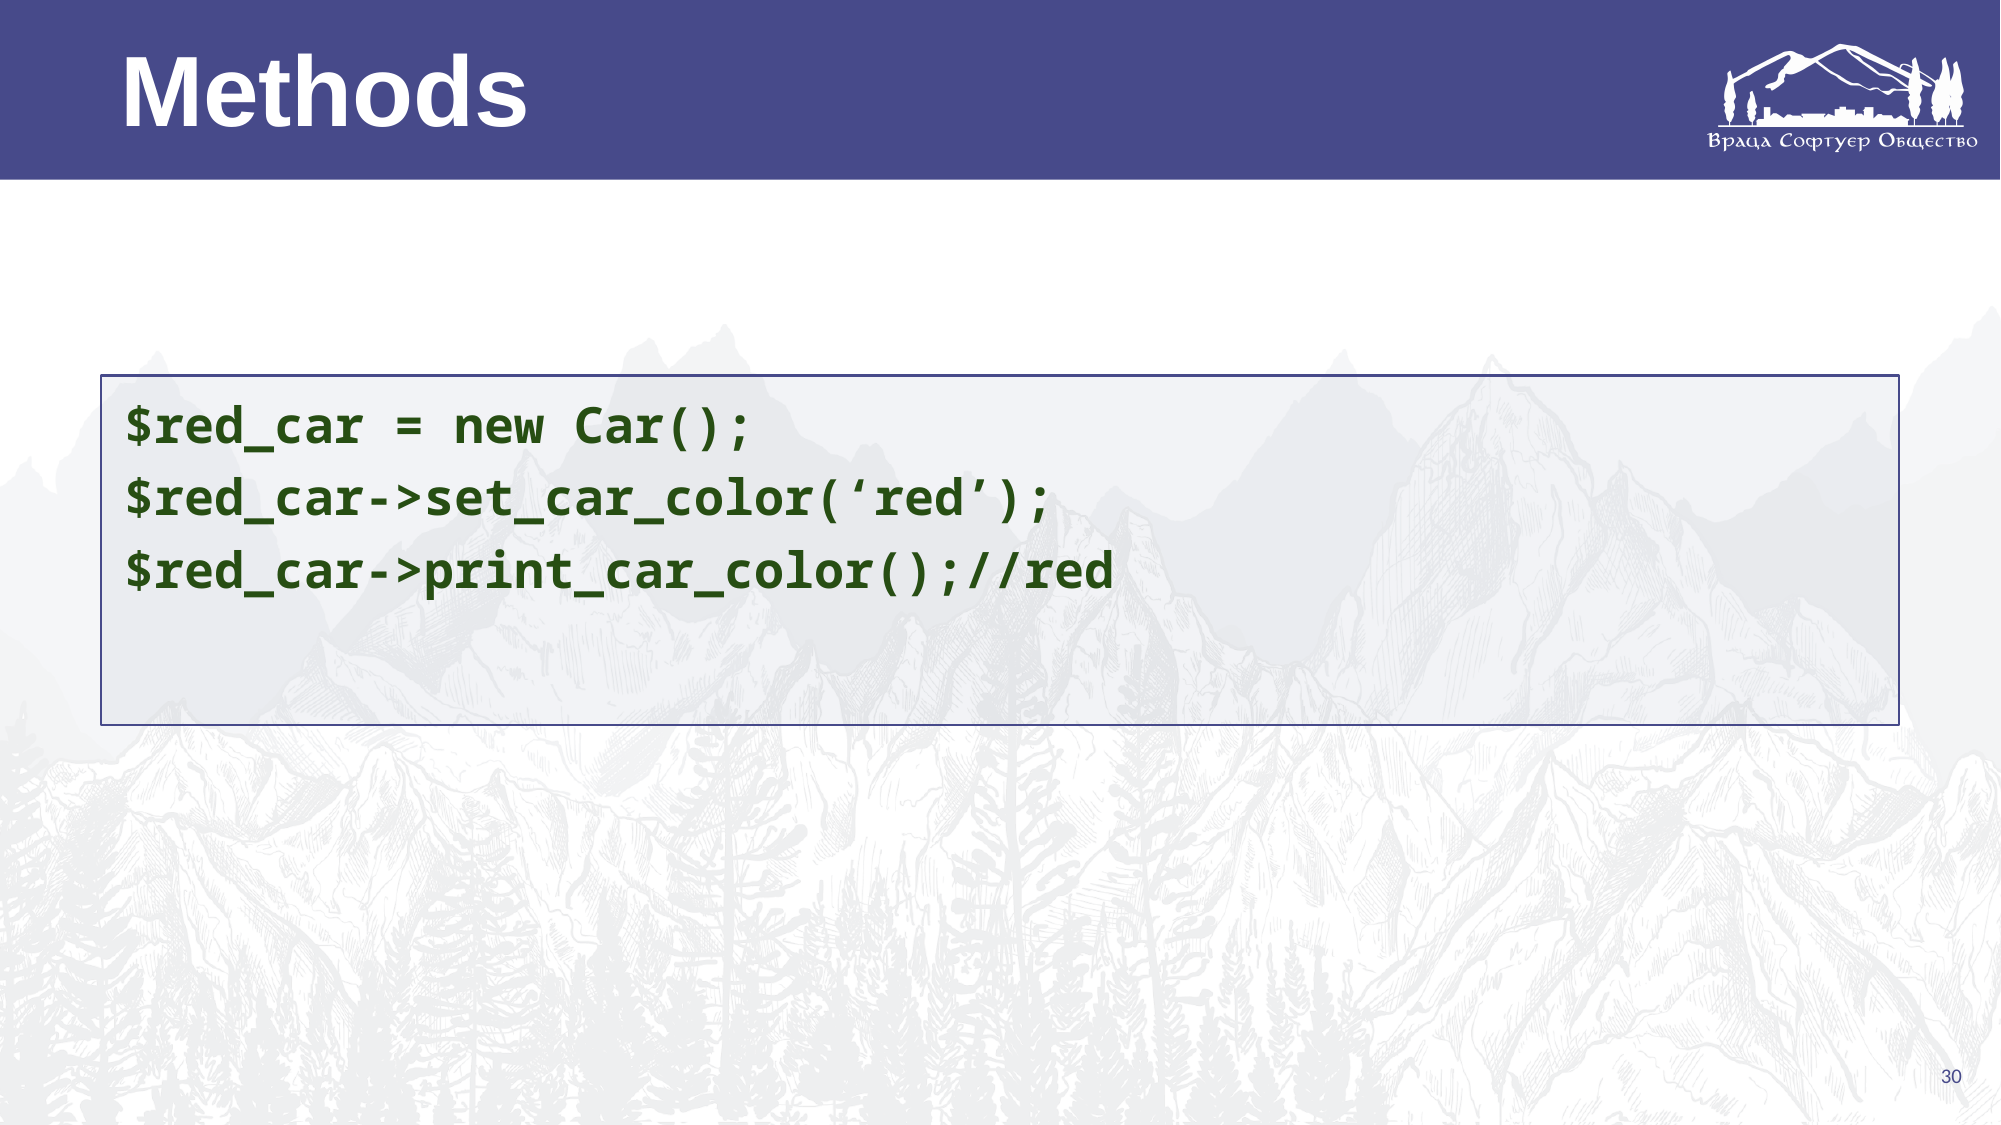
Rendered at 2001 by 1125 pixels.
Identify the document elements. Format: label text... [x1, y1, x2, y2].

picture [1703, 19, 1981, 165]
list $red_car = new Car(); $red_car->set_car_color(‘red’); $red_car->print_car_color();//red [100, 374, 1900, 726]
slide_number 30 [1897, 1049, 1968, 1101]
text_box Methods [0, 6, 1489, 161]
